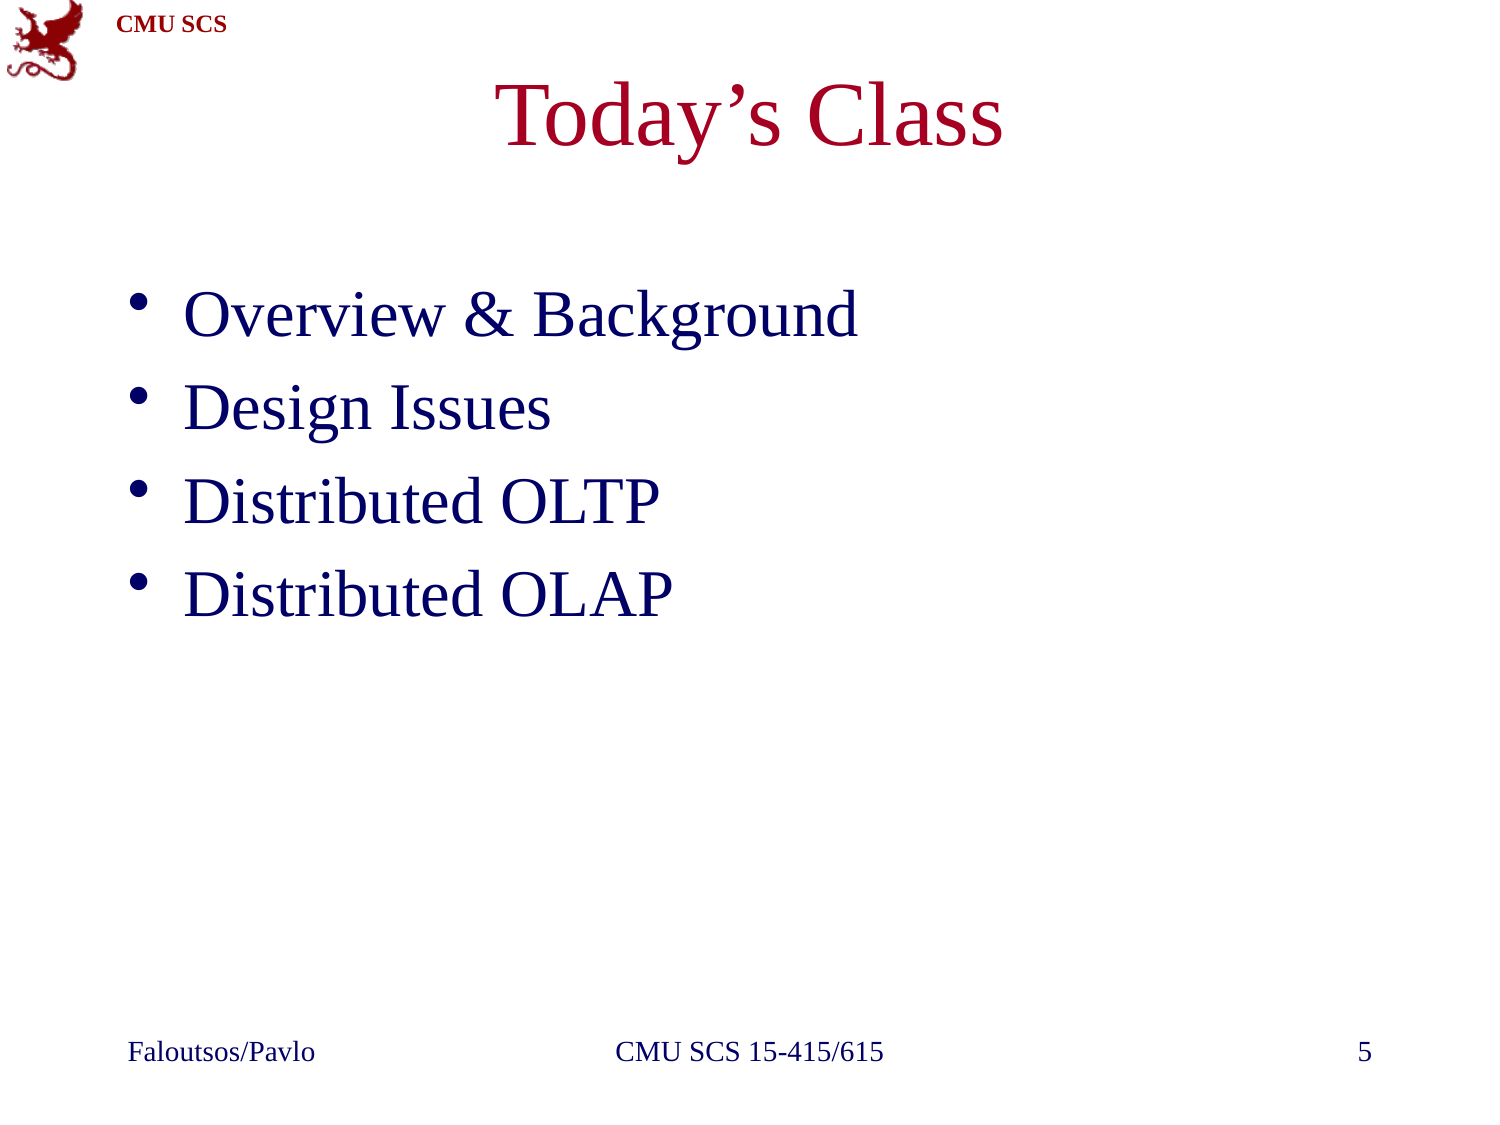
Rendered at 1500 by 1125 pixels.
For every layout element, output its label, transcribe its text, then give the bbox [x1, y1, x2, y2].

title Today’s Class [112, 23, 1388, 212]
slide_number 5 [1074, 1024, 1388, 1101]
picture [6, 0, 85, 82]
slide_number Faloutsos/Pavlo [112, 1024, 426, 1101]
list Overview & Background Design Issues Distributed OLTP Distributed OLAP [112, 262, 1388, 938]
footer CMU SCS 15-415/615 [512, 1024, 988, 1101]
